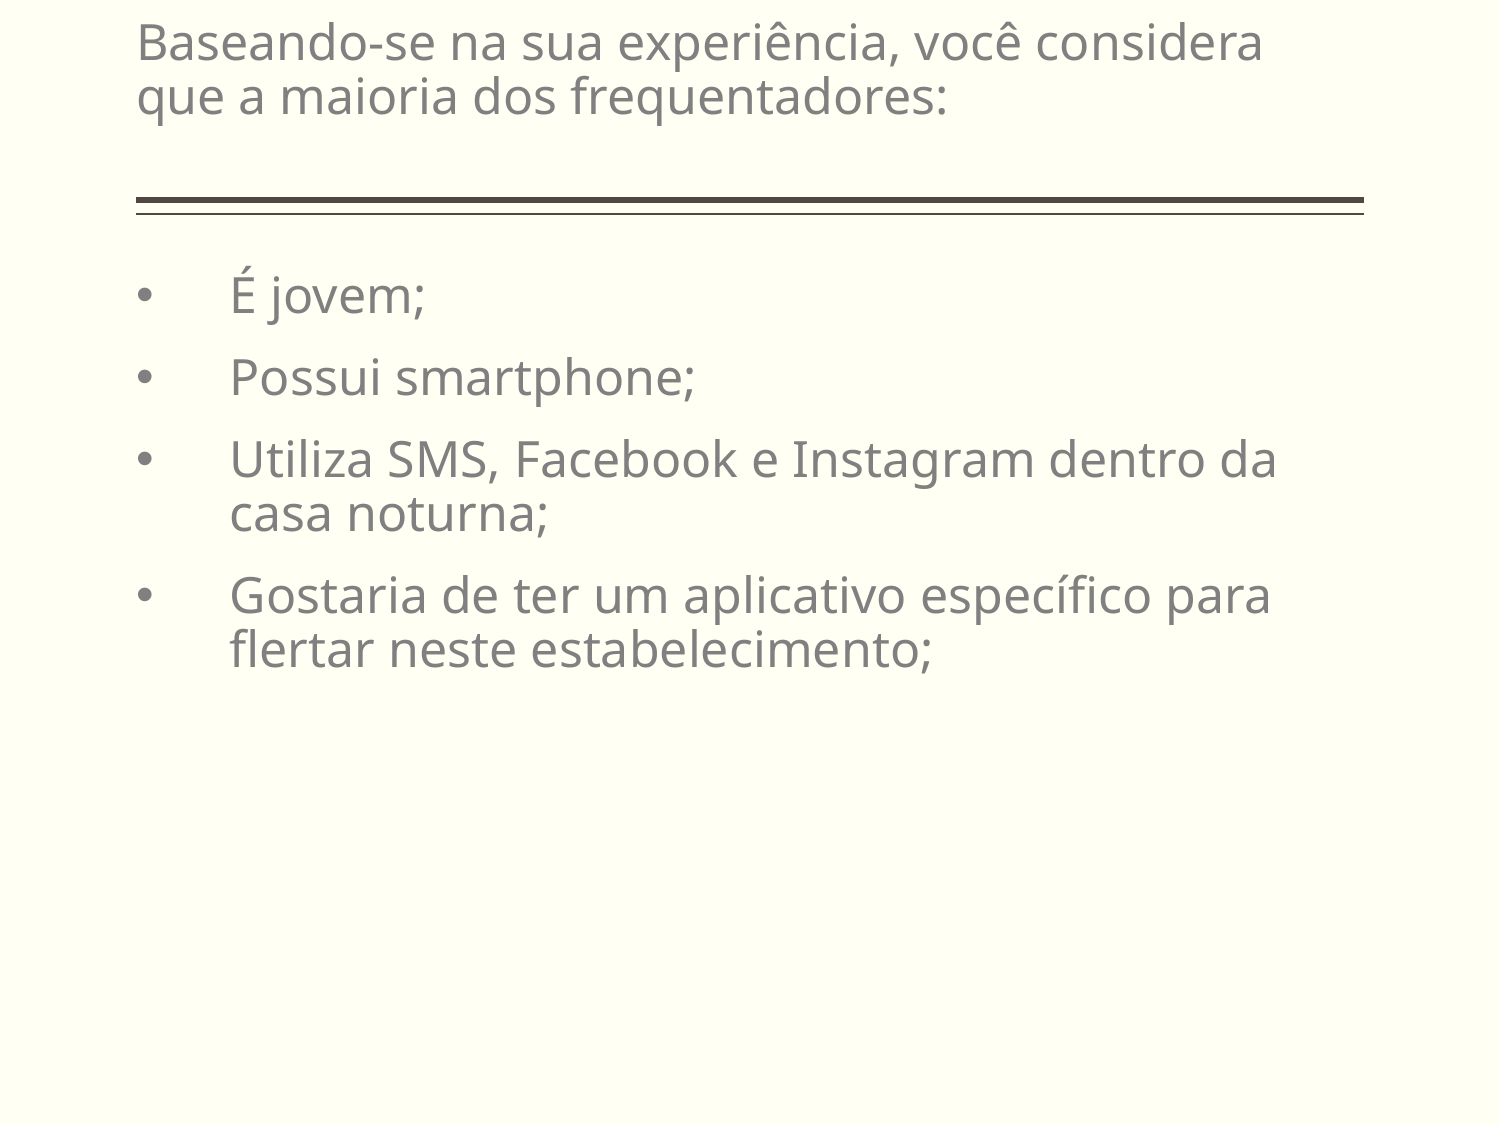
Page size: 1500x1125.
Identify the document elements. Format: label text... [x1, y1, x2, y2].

text_box [5, 4, 1500, 478]
list É jovem; Possui smartphone; Utiliza SMS, Facebook e Instagram dentro da casa noturna; Gostaria de ter um aplicativo específico para flertar neste estabelecimento; [135, 262, 1364, 1013]
title Baseando-se na sua experiência, você considera que a maioria dos frequentadores: [135, 12, 1364, 193]
